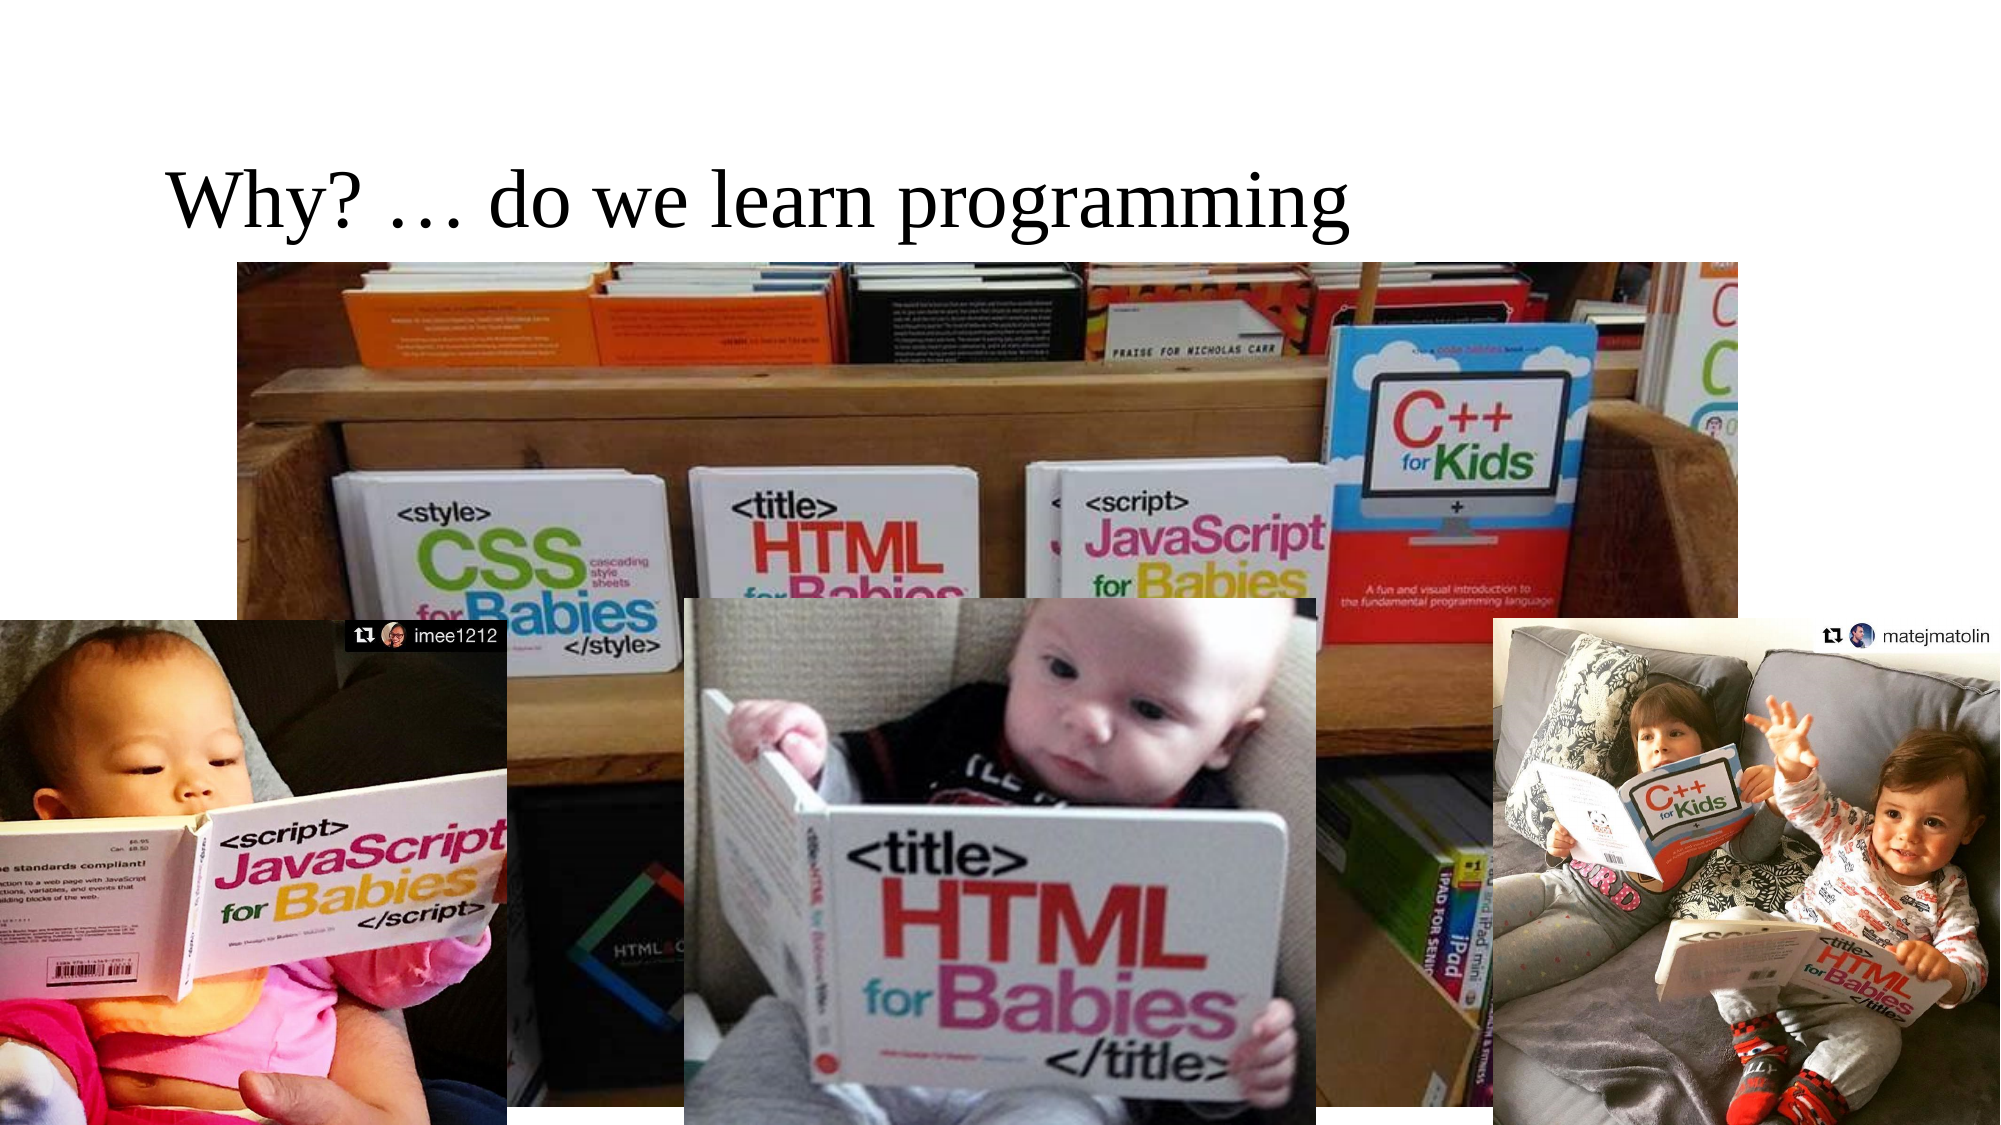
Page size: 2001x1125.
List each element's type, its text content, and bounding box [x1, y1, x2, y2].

picture [0, 262, 2000, 1125]
title Why? … do we learn programming [149, 99, 1851, 288]
